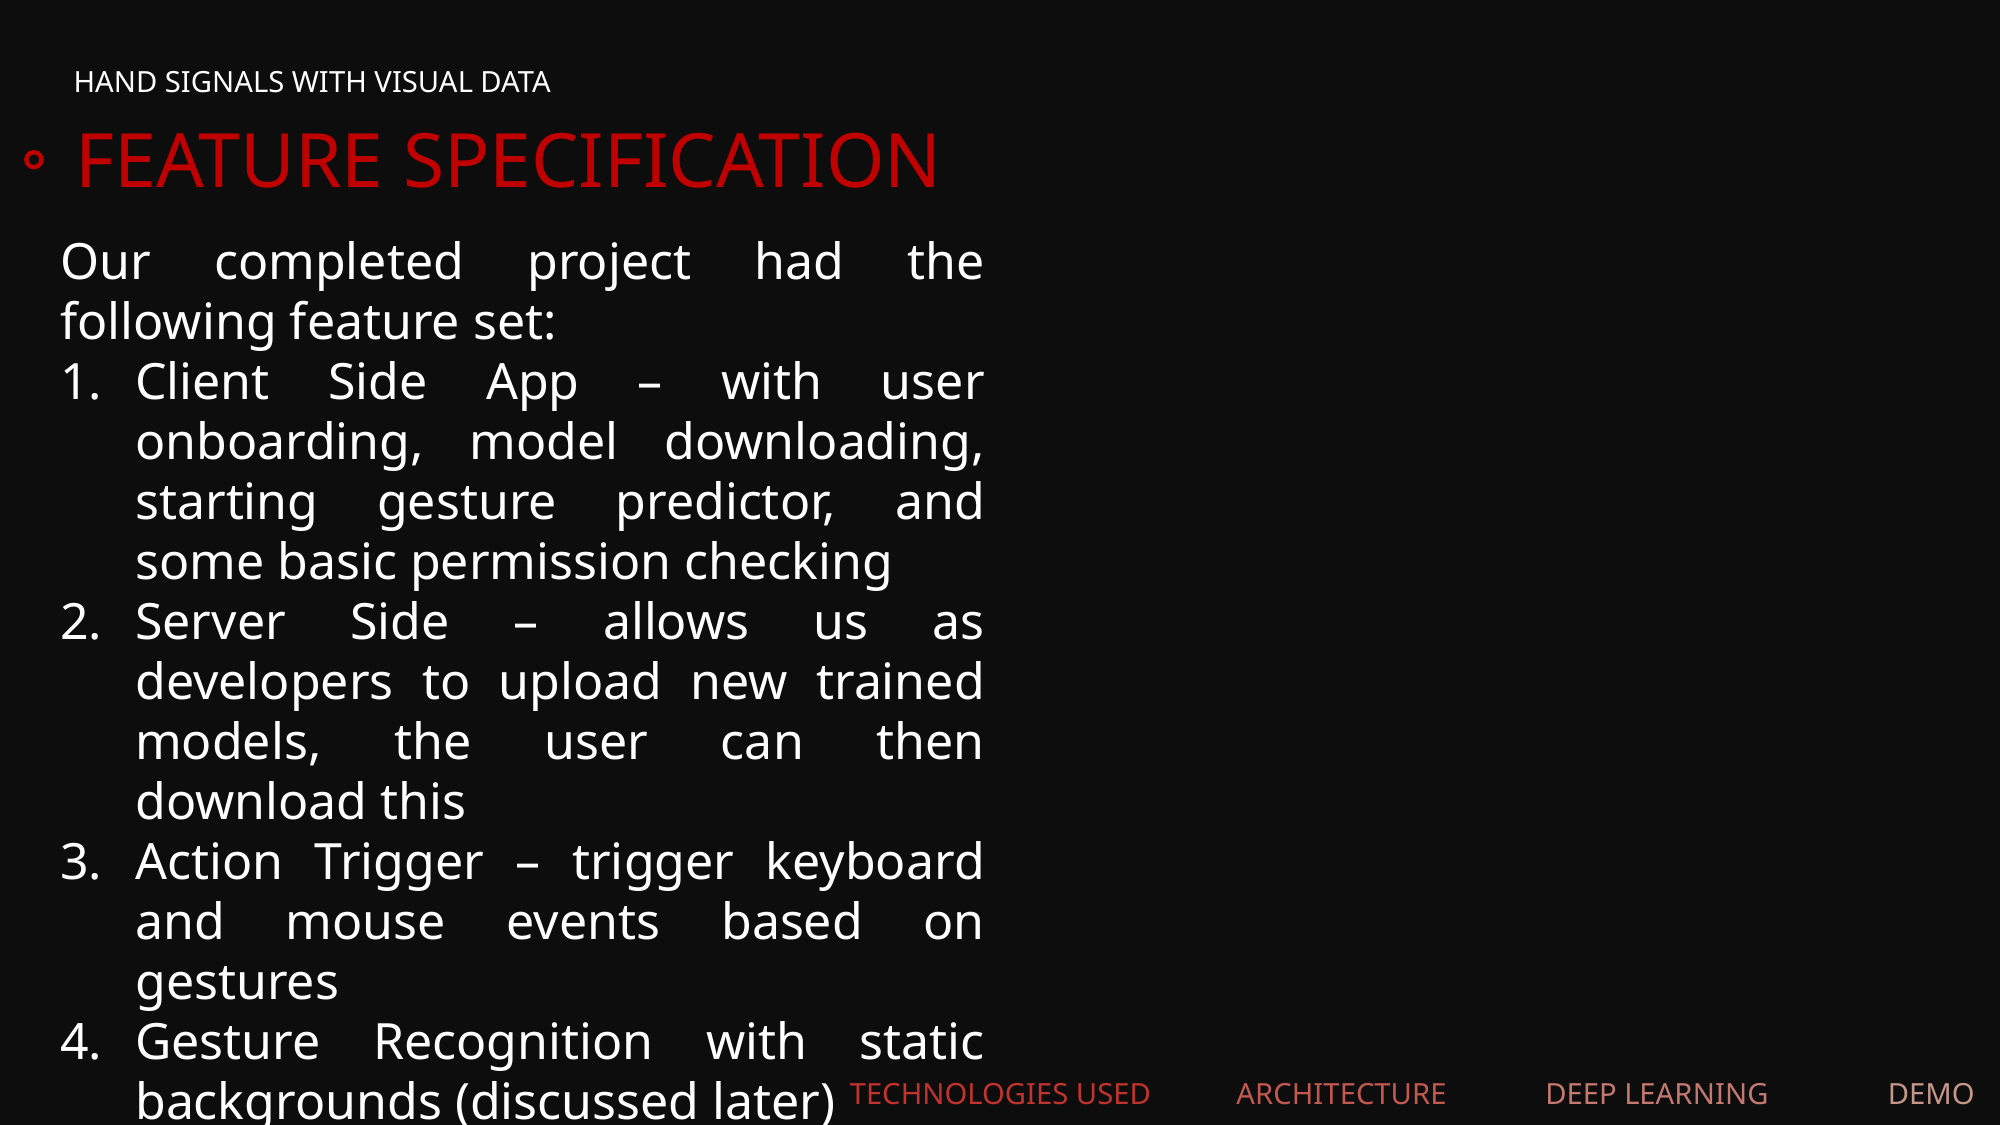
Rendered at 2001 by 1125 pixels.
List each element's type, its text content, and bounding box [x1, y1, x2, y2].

text_box FEATURE SPECIFICATION [60, 104, 958, 210]
text_box ARCHITECTURE [1221, 1068, 1462, 1118]
text_box DEMO [1872, 1068, 1990, 1118]
text_box Our completed project had the following feature set: Client Side App – with user onboarding, model downloading, starting gesture predictor, and some basic permission checking Server Side – allows us as developers to upload new trained models, the user can then download this Action Trigger – trigger keyboard and mouse events based on gestures Gesture Recognition with static backgrounds (discussed later) [45, 221, 1000, 1125]
text_box TECHNOLOGIES USED [1000, 1068, 1166, 1118]
text_box HAND SIGNALS WITH VISUAL DATA [58, 56, 567, 106]
text_box DEEP LEARNING [1530, 1068, 1784, 1118]
text_box [23, 148, 45, 171]
